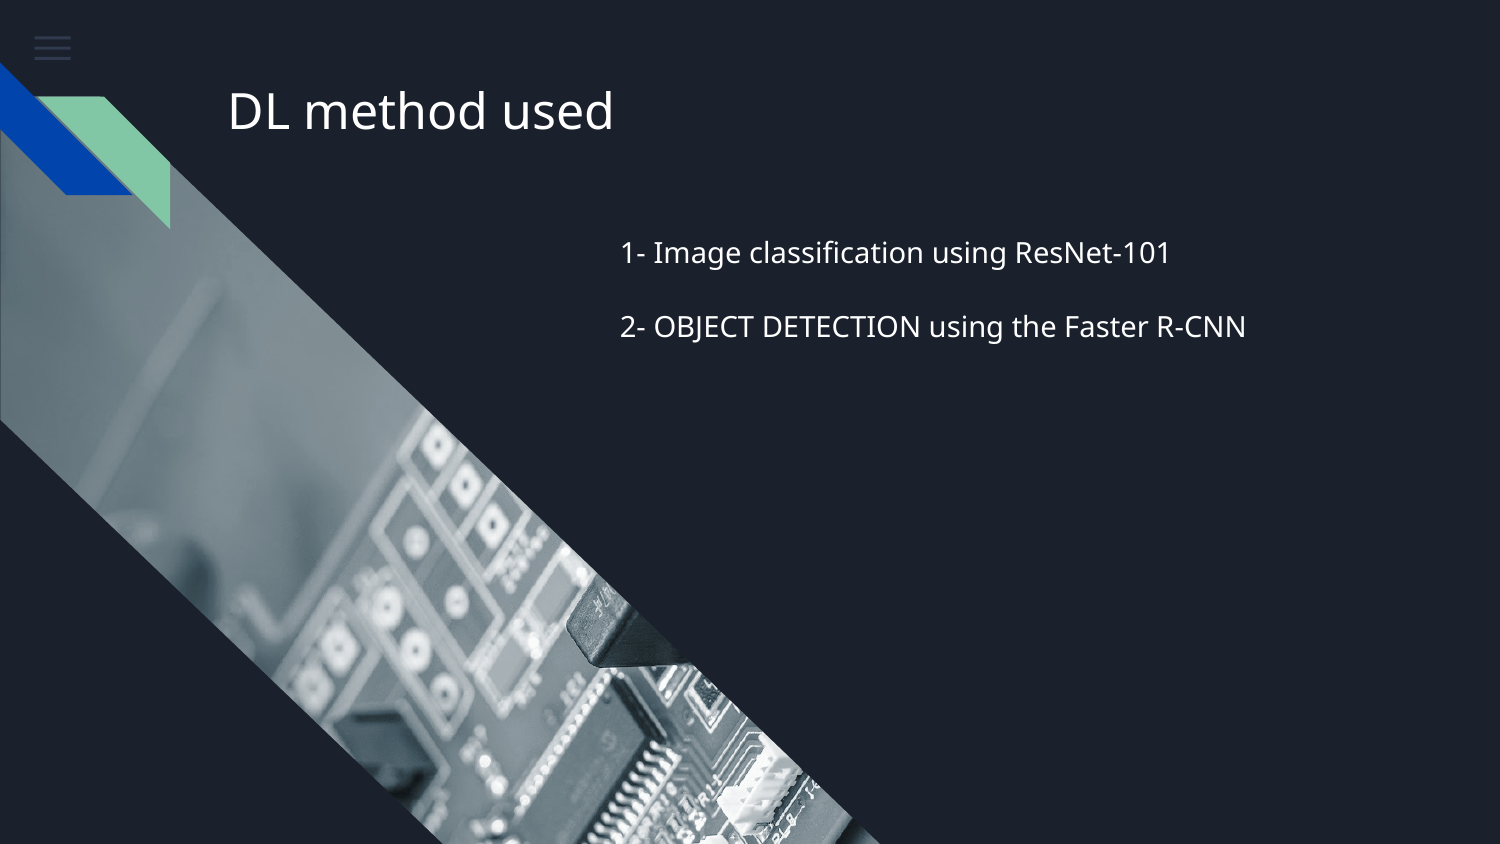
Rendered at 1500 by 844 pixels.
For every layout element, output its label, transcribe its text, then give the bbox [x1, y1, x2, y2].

picture [0, 97, 880, 844]
list 1- Image classification using ResNet-101 2- OBJECT DETECTION using the Faster R-CNN [604, 214, 1446, 382]
title DL method used [212, 64, 1368, 215]
